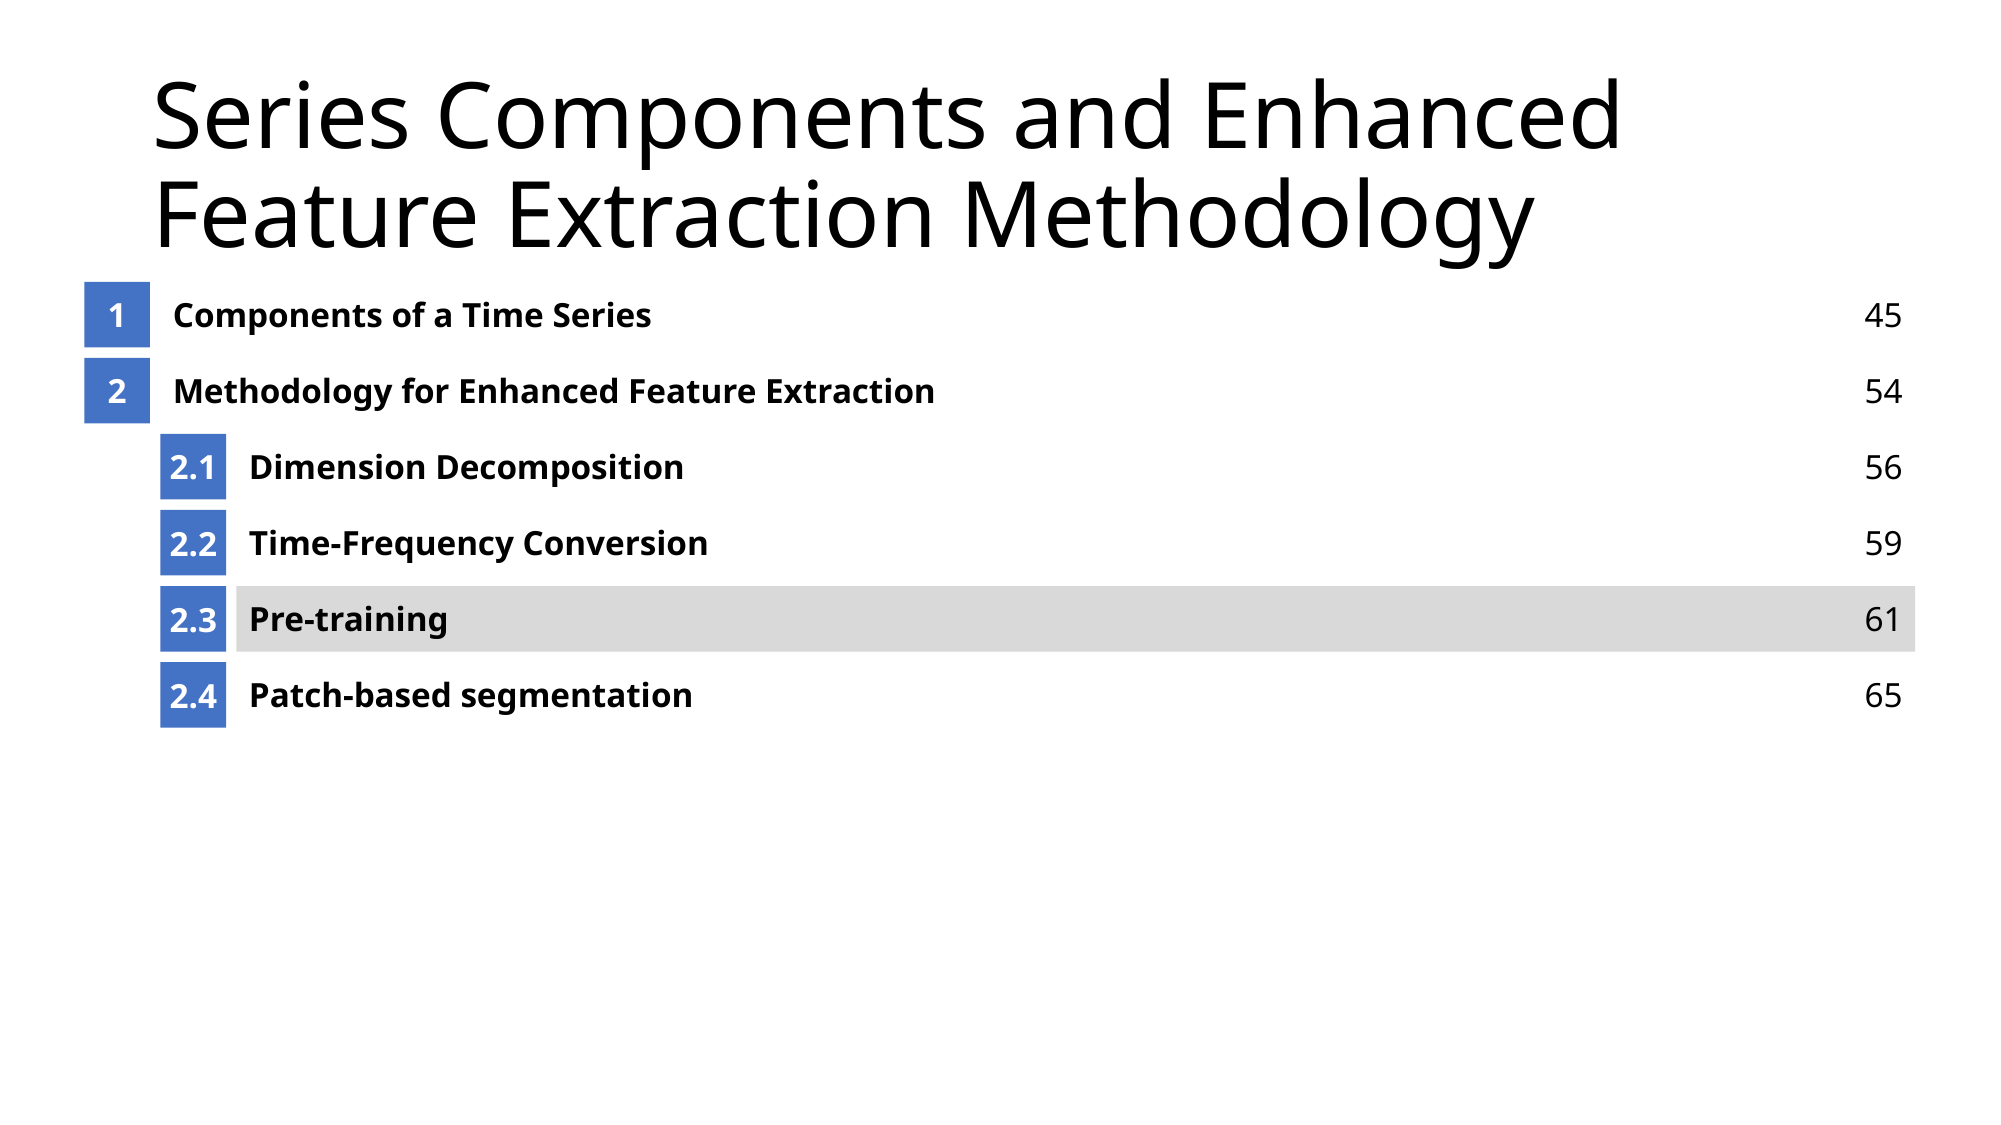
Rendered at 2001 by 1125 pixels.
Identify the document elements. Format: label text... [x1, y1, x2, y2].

text_box [1904, 585, 1916, 653]
text_box 2.3 [159, 585, 227, 653]
text_box 45 [1884, 281, 1904, 348]
text_box 2.2 [159, 509, 227, 577]
text_box Dimension Decomposition [235, 433, 953, 500]
text_box Pre-training [235, 585, 953, 653]
text_box [953, 585, 1884, 653]
text_box 2.1 [159, 433, 227, 500]
text_box 65 [1884, 661, 1904, 729]
text_box Methodology for Enhanced Feature Extraction [159, 357, 953, 424]
text_box Patch-based segmentation [235, 661, 953, 729]
text_box 2.4 [159, 661, 227, 729]
text_box Components of a Time Series [159, 281, 953, 348]
text_box 1 [83, 281, 151, 348]
text_box 59 [1884, 509, 1904, 577]
text_box 54 [1884, 357, 1904, 424]
text_box 2 [83, 357, 151, 424]
text_box Time-Frequency Conversion [235, 509, 953, 577]
text_box 56 [1884, 433, 1904, 500]
text_box 61 [1884, 585, 1904, 653]
title Series Components and Enhanced Feature Extraction Methodology [137, 59, 1863, 278]
